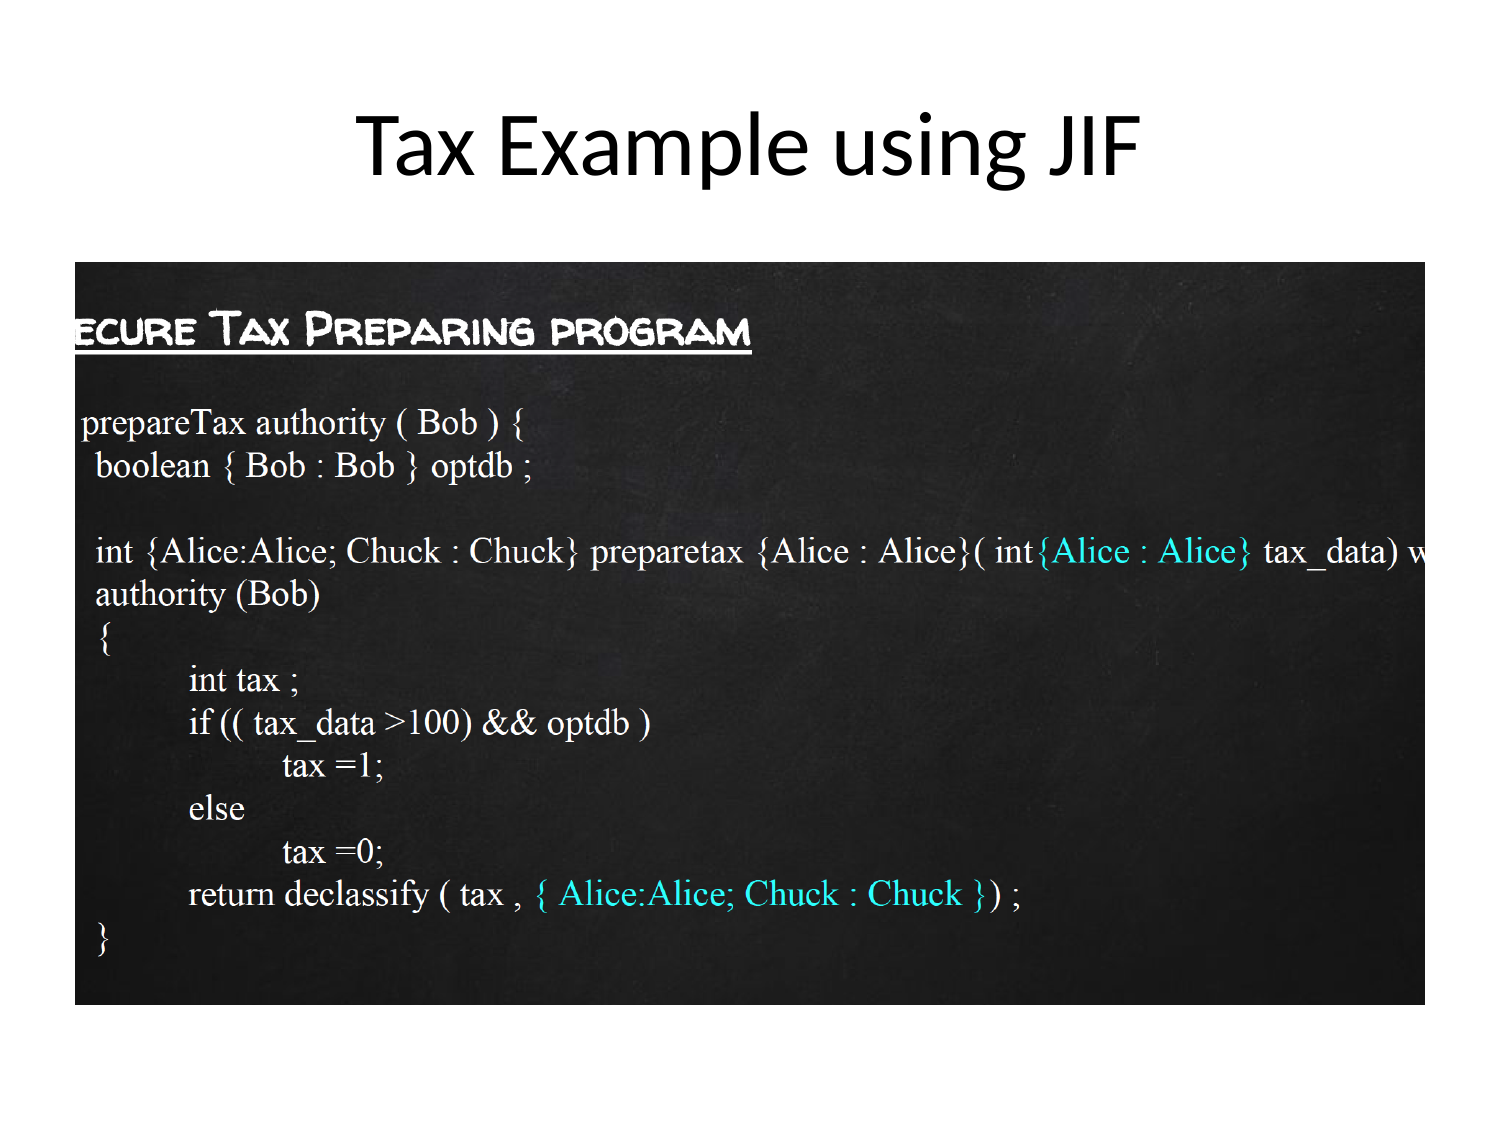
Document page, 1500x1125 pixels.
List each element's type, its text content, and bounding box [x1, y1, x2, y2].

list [74, 262, 1426, 1006]
title Tax Example using JIF [75, 45, 1425, 233]
